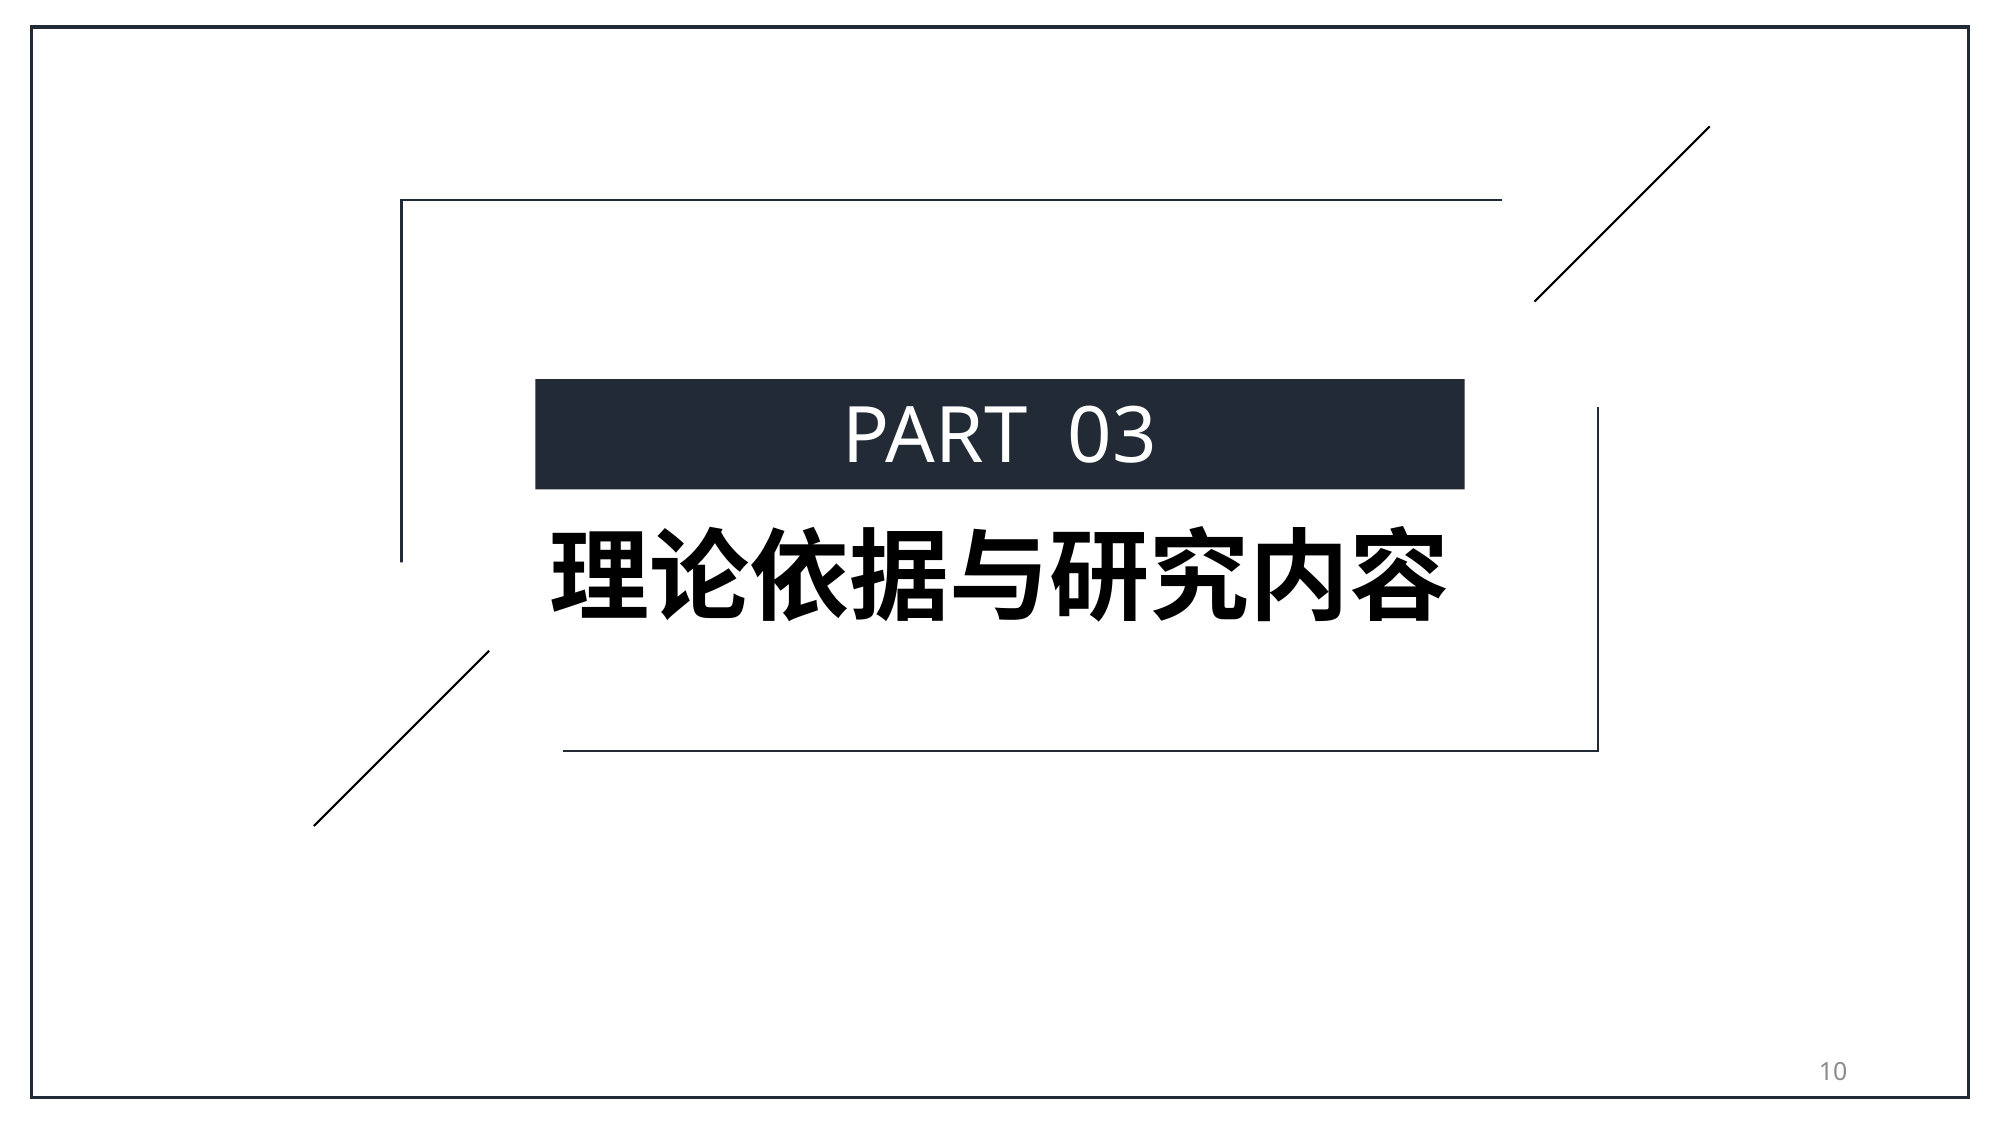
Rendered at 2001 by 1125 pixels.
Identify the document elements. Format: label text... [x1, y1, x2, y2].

slide_number 9 [1412, 1042, 1863, 1103]
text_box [313, 126, 1742, 830]
text_box [30, 26, 1970, 1099]
